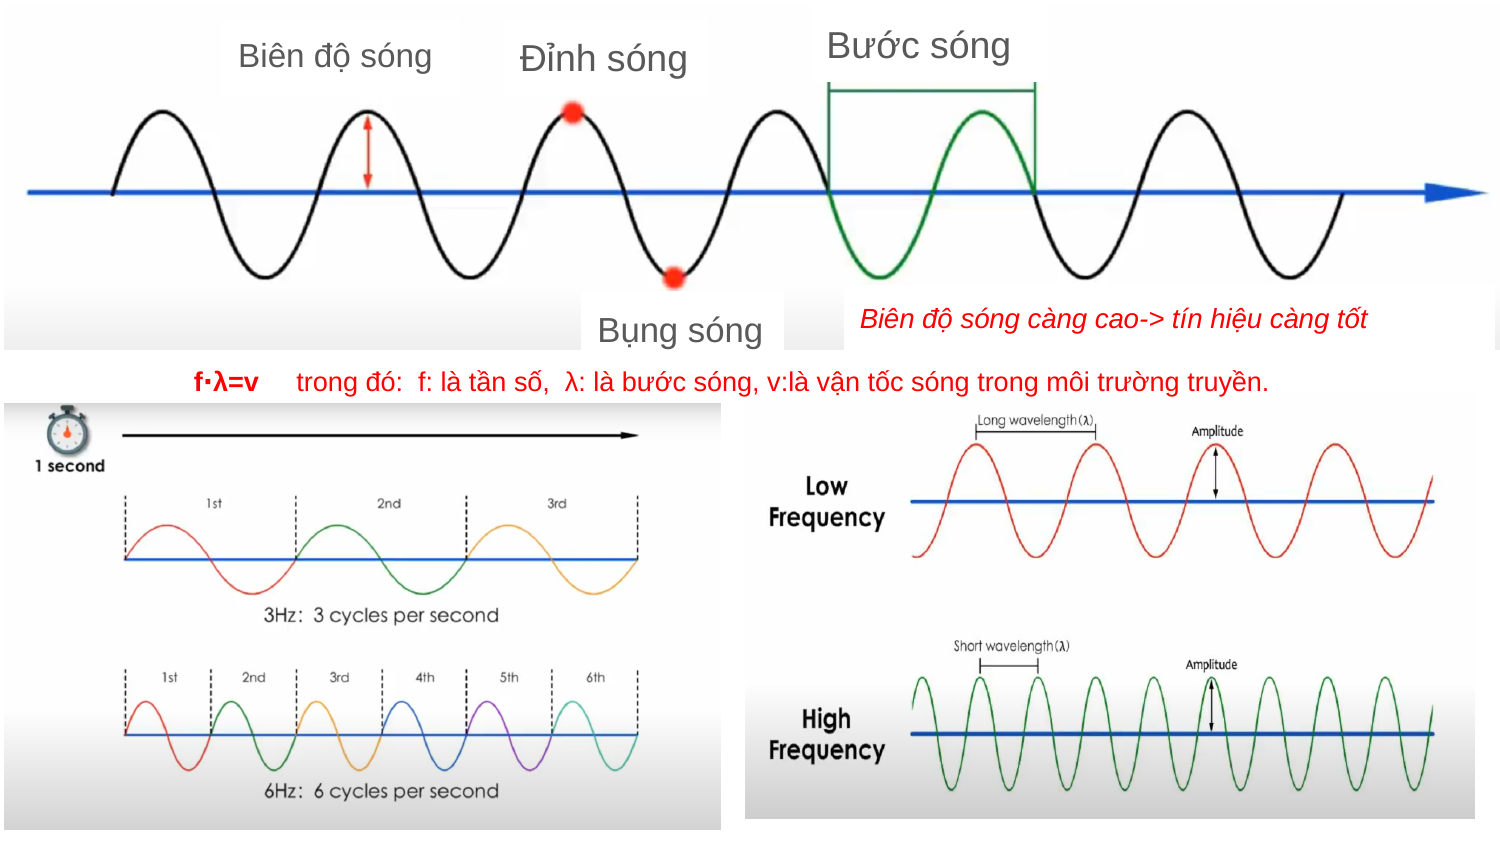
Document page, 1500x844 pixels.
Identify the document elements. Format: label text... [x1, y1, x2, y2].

picture [745, 392, 1476, 819]
picture [4, 403, 722, 830]
text_box f⋅λ=v trong đó: f: là tần số, λ: là bước sóng, v:là vận tốc sóng trong môi trường truyền. [178, 357, 1334, 412]
picture [4, 5, 1500, 350]
